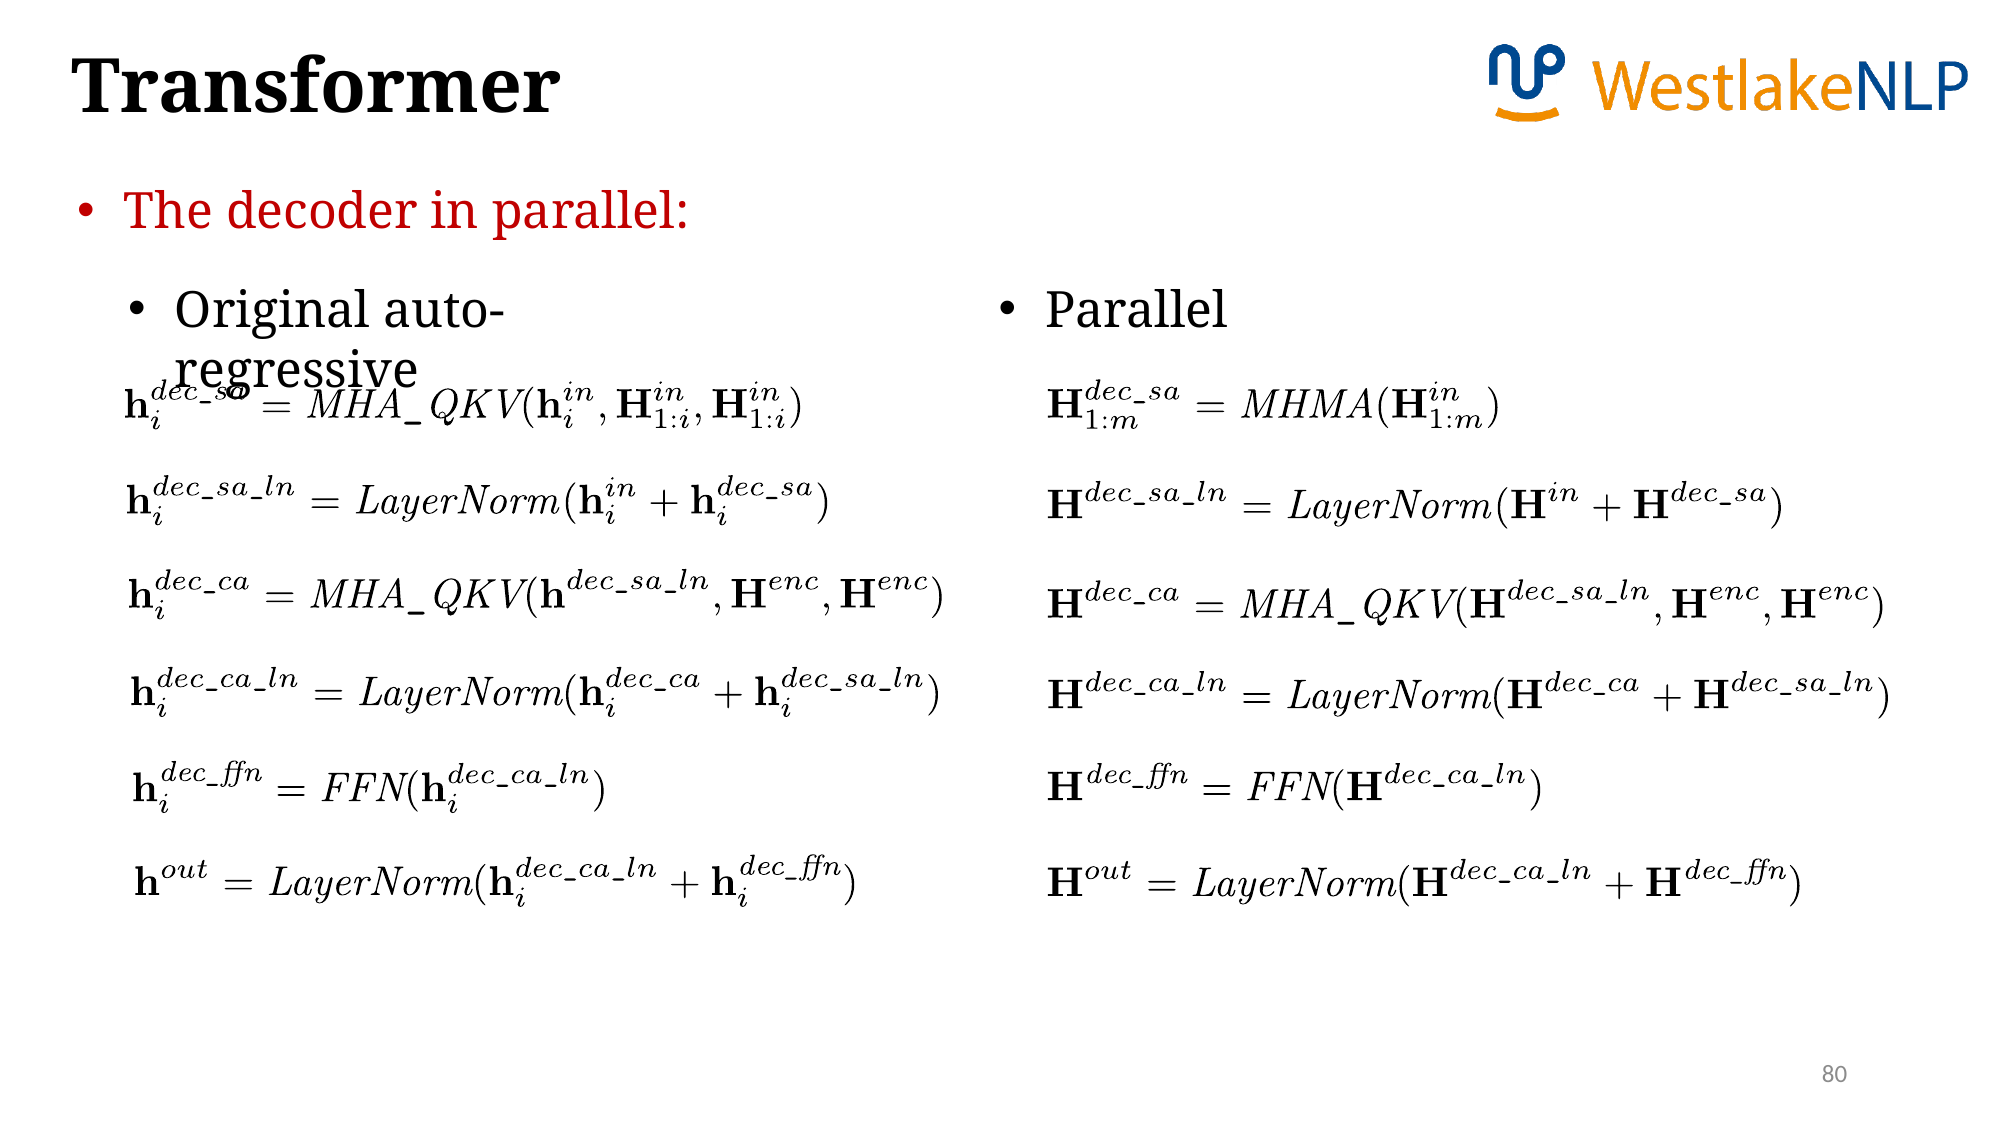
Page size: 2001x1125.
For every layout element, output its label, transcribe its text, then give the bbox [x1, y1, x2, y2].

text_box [1047, 858, 1800, 907]
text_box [126, 474, 828, 526]
text_box Parallel [984, 270, 1612, 345]
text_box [1047, 480, 1781, 529]
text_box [1047, 379, 1498, 429]
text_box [131, 666, 939, 717]
text_box Original auto-regressive [113, 270, 741, 405]
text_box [1048, 670, 1888, 719]
text_box Transformer [56, 29, 1368, 135]
picture [1459, 0, 2000, 170]
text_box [124, 379, 801, 430]
slide_number 80 [1412, 1042, 1863, 1103]
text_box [133, 760, 604, 813]
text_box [129, 568, 942, 620]
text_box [1047, 579, 1883, 628]
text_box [1047, 762, 1541, 811]
text_box The decoder in parallel: [62, 171, 960, 247]
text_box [135, 854, 855, 907]
